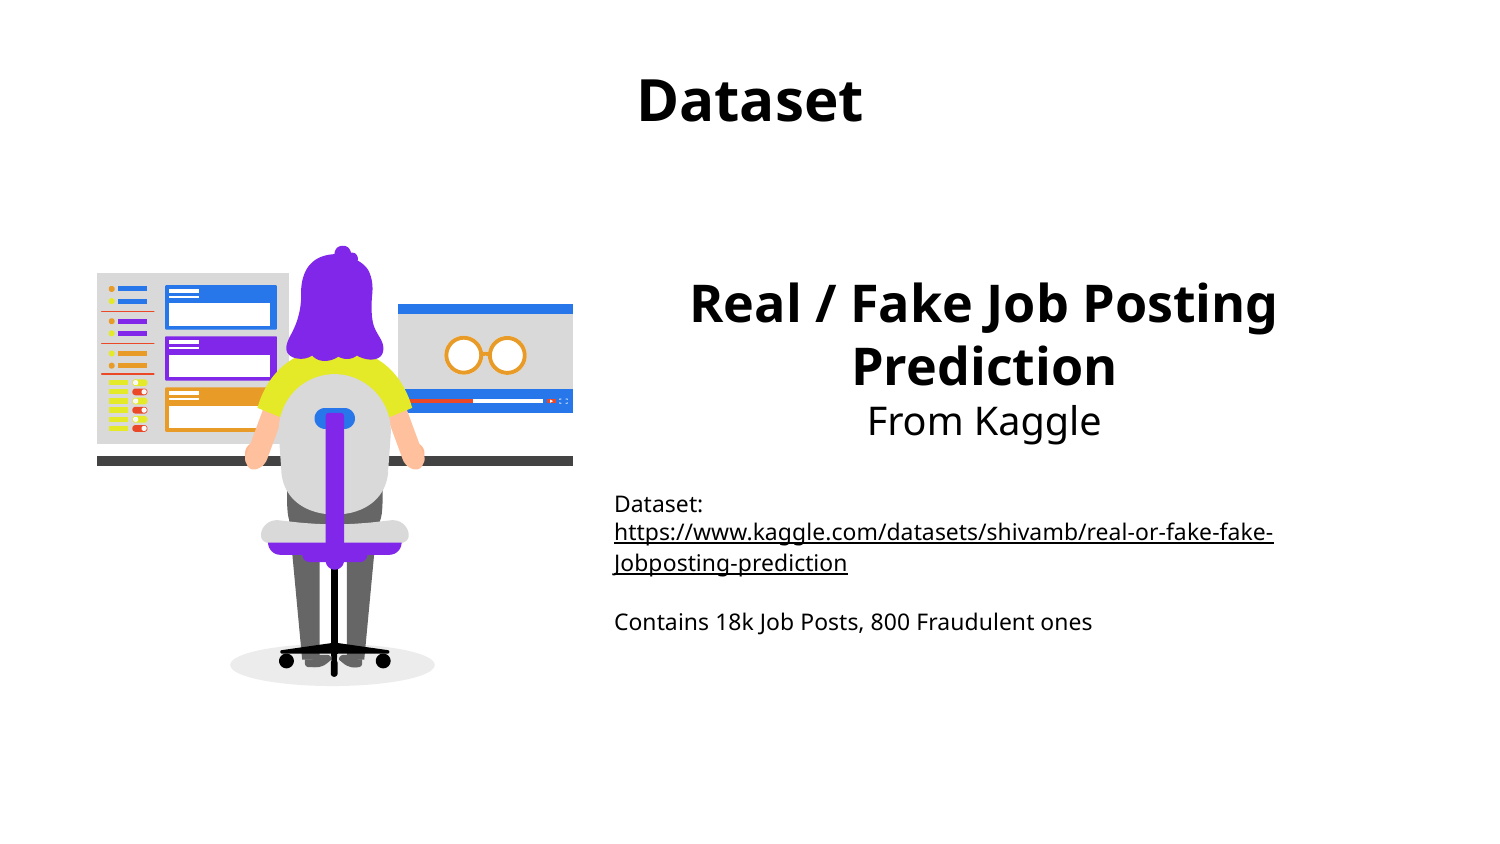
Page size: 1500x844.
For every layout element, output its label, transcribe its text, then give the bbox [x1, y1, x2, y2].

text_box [598, 255, 1370, 666]
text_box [96, 245, 574, 687]
title Dataset [75, 67, 1425, 129]
